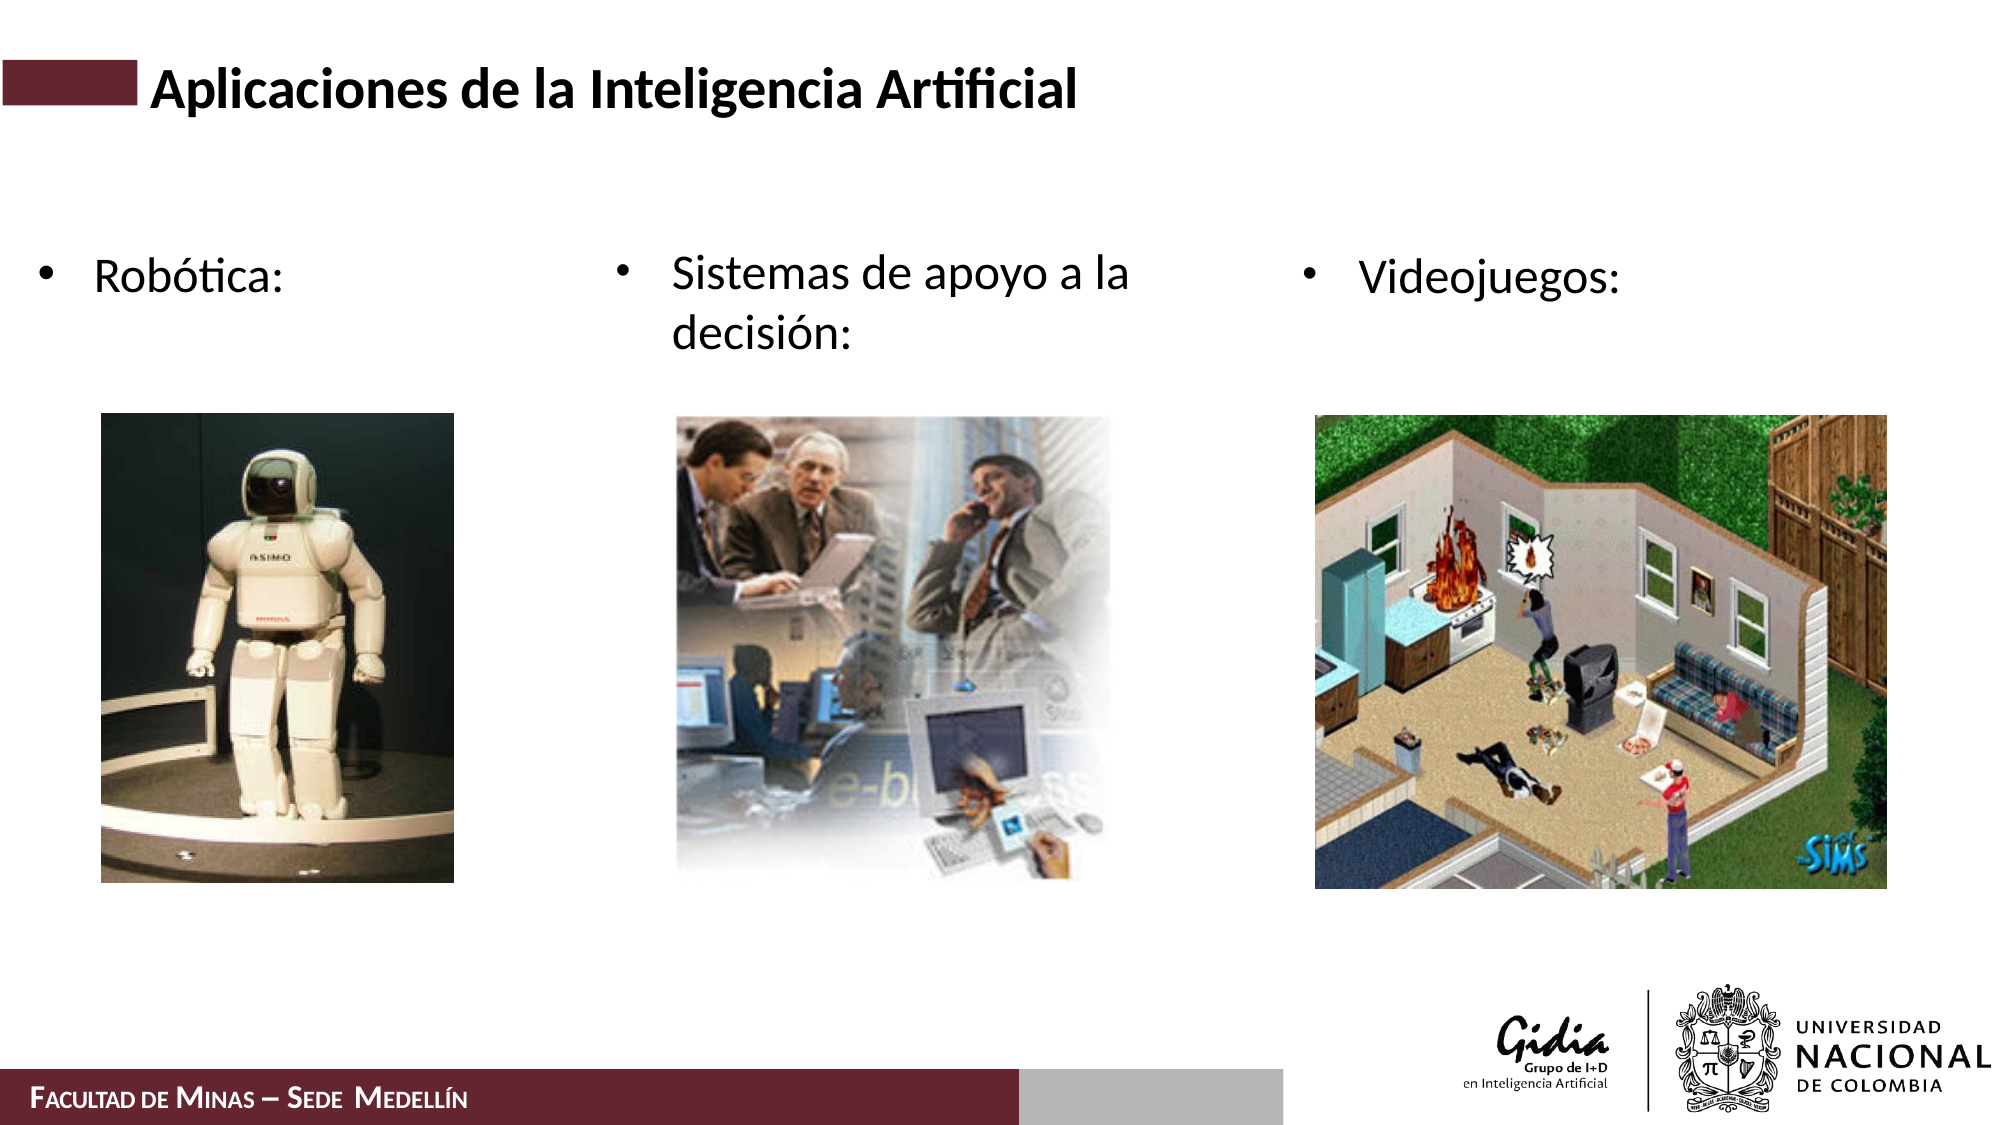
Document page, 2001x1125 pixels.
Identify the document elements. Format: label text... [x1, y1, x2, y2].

list Robótica: [37, 242, 518, 303]
picture [674, 415, 1113, 883]
picture [1315, 415, 1887, 890]
title Aplicaciones de la Inteligencia Artificial [150, 50, 1497, 121]
text_box Sistemas de apoyo a la decisión: [600, 232, 1200, 397]
picture [1463, 983, 1992, 1113]
picture [101, 413, 454, 884]
text_box Videojuegos: [1287, 235, 1887, 400]
